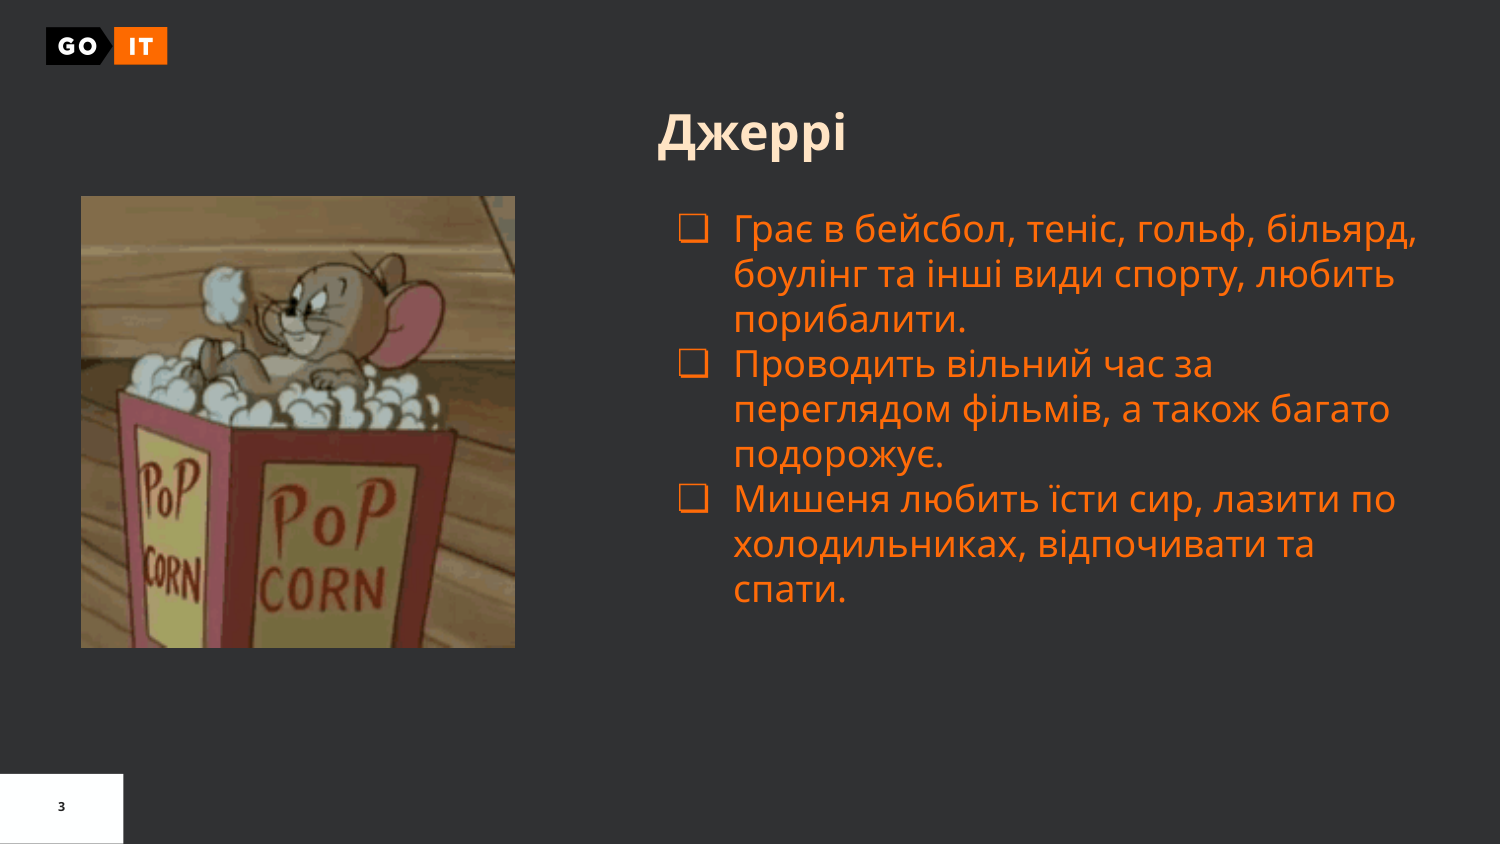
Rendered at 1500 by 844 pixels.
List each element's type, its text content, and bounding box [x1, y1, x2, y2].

picture [81, 196, 515, 648]
text_box Джеррі Грає в бейсбол, теніс, гольф, більярд, боулінг та інші види спорту, любить порибалити. Проводить вільний час за переглядом фільмів, а також багато подорожує. Мишеня любить їсти сир, лазити по холодильниках, відпочивати та спати. [643, 84, 1444, 730]
picture [46, 27, 168, 65]
